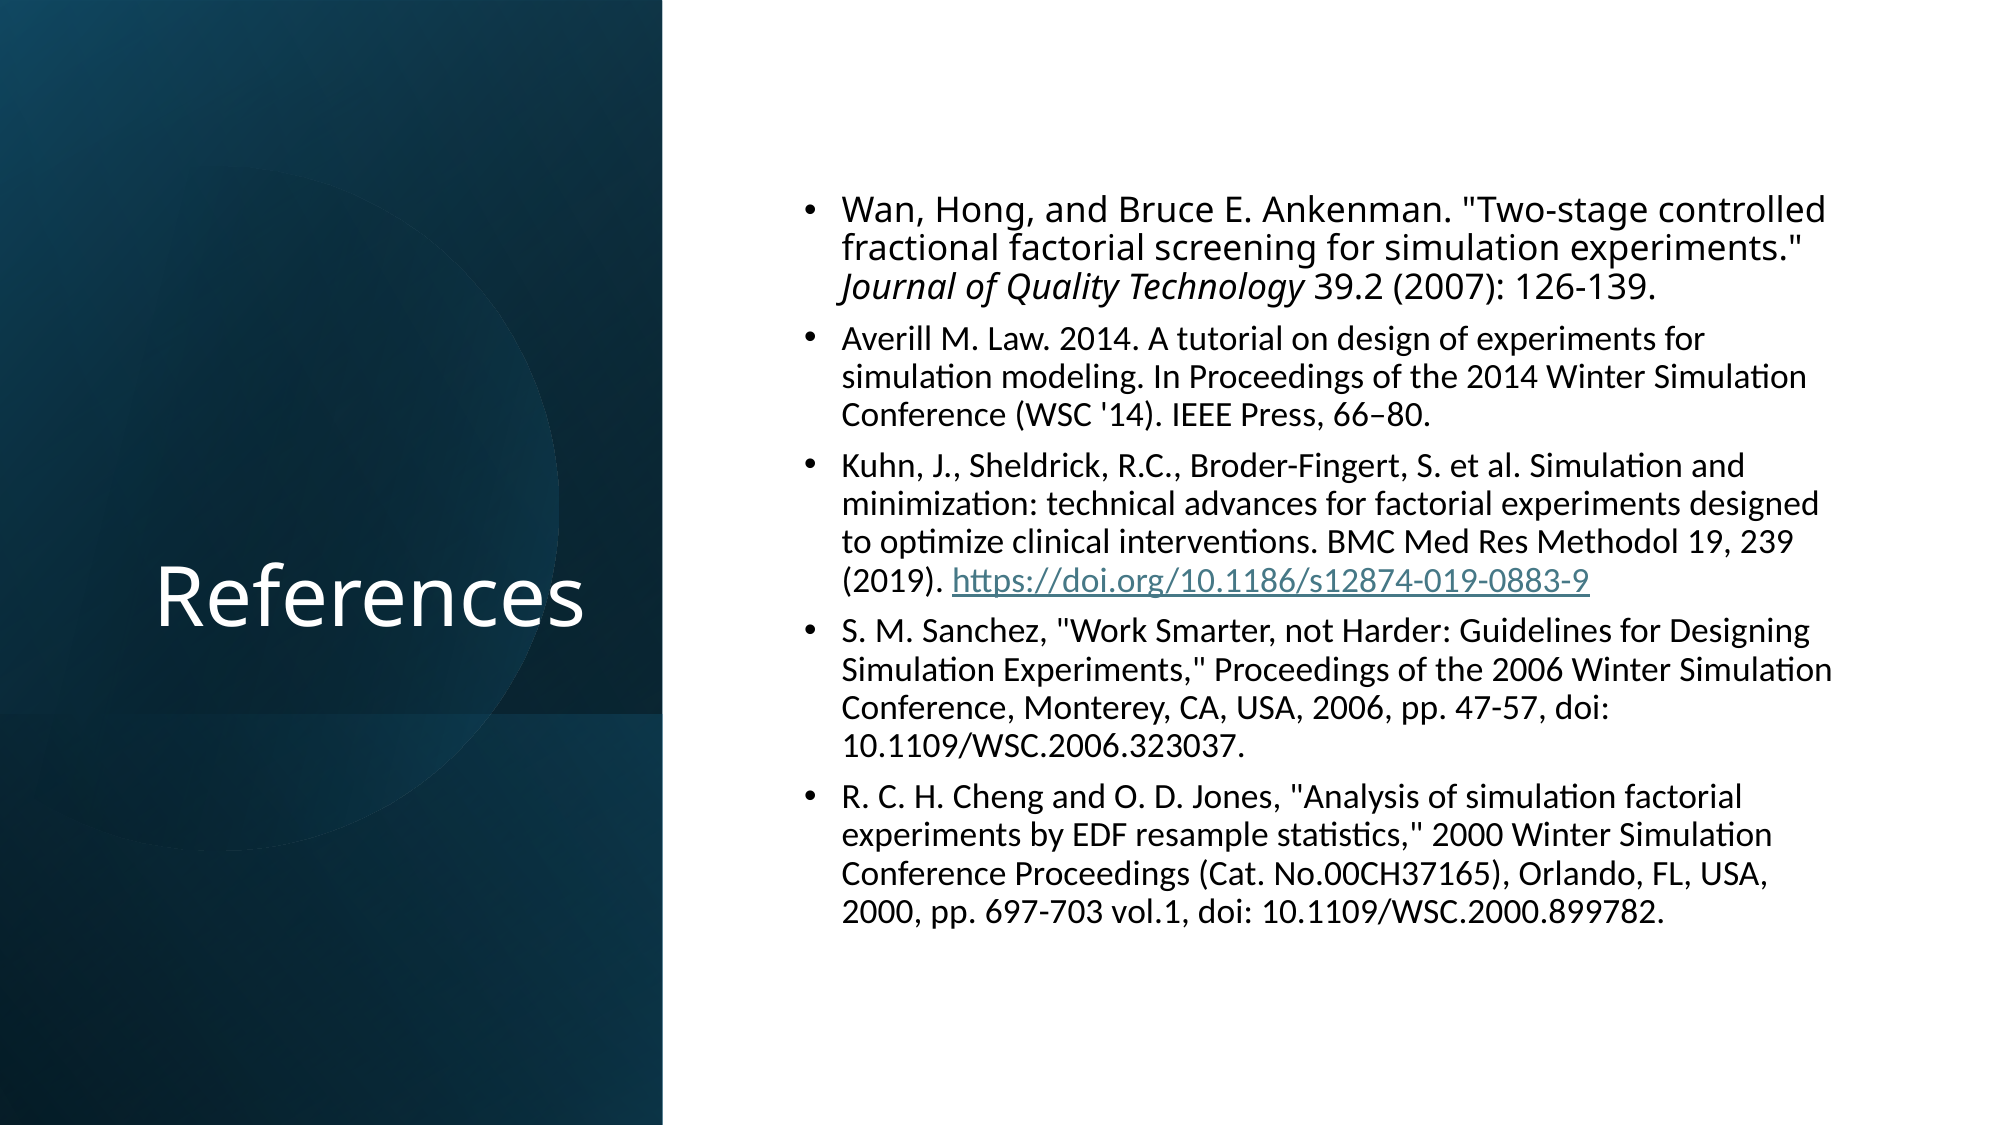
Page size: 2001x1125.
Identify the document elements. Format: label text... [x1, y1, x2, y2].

text_box [0, 0, 664, 1125]
title References [76, 96, 602, 652]
text_box [664, 0, 2000, 1125]
list Wan, Hong, and Bruce E. Ankenman. "Two-stage controlled fractional factorial screening for simulation experiments." Journal of Quality Technology 39.2 (2007): 126-139. Averill M. Law. 2014. A tutorial on design of experiments for simulation modeling. In Proceedings of the 2014 Winter Simulation Conference (WSC '14). IEEE Press, 66–80. Kuhn, J., Sheldrick, R.C., Broder-Fingert, S. et al. Simulation and minimization: technical advances for factorial experiments designed to optimize clinical interventions. BMC Med Res Methodol 19, 239 (2019). https://doi.org/10.1186/s12874-019-0883-9 S. M. Sanchez, "Work Smarter, not Harder: Guidelines for Designing Simulation Experiments," Proceedings of the 2006 Winter Simulation Conference, Monterey, CA, USA, 2006, pp. 47-57, doi: 10.1109/WSC.2006.323037. R. C. H. Cheng and O. D. Jones, "Analysis of simulation factorial experiments by EDF resample statistics," 2000 Winter Simulation Conference Proceedings (Cat. No.00CH37165), Orlando, FL, USA, 2000, pp. 697-703 vol.1, doi: 10.1109/WSC.2000.899782. [789, 106, 1865, 1017]
